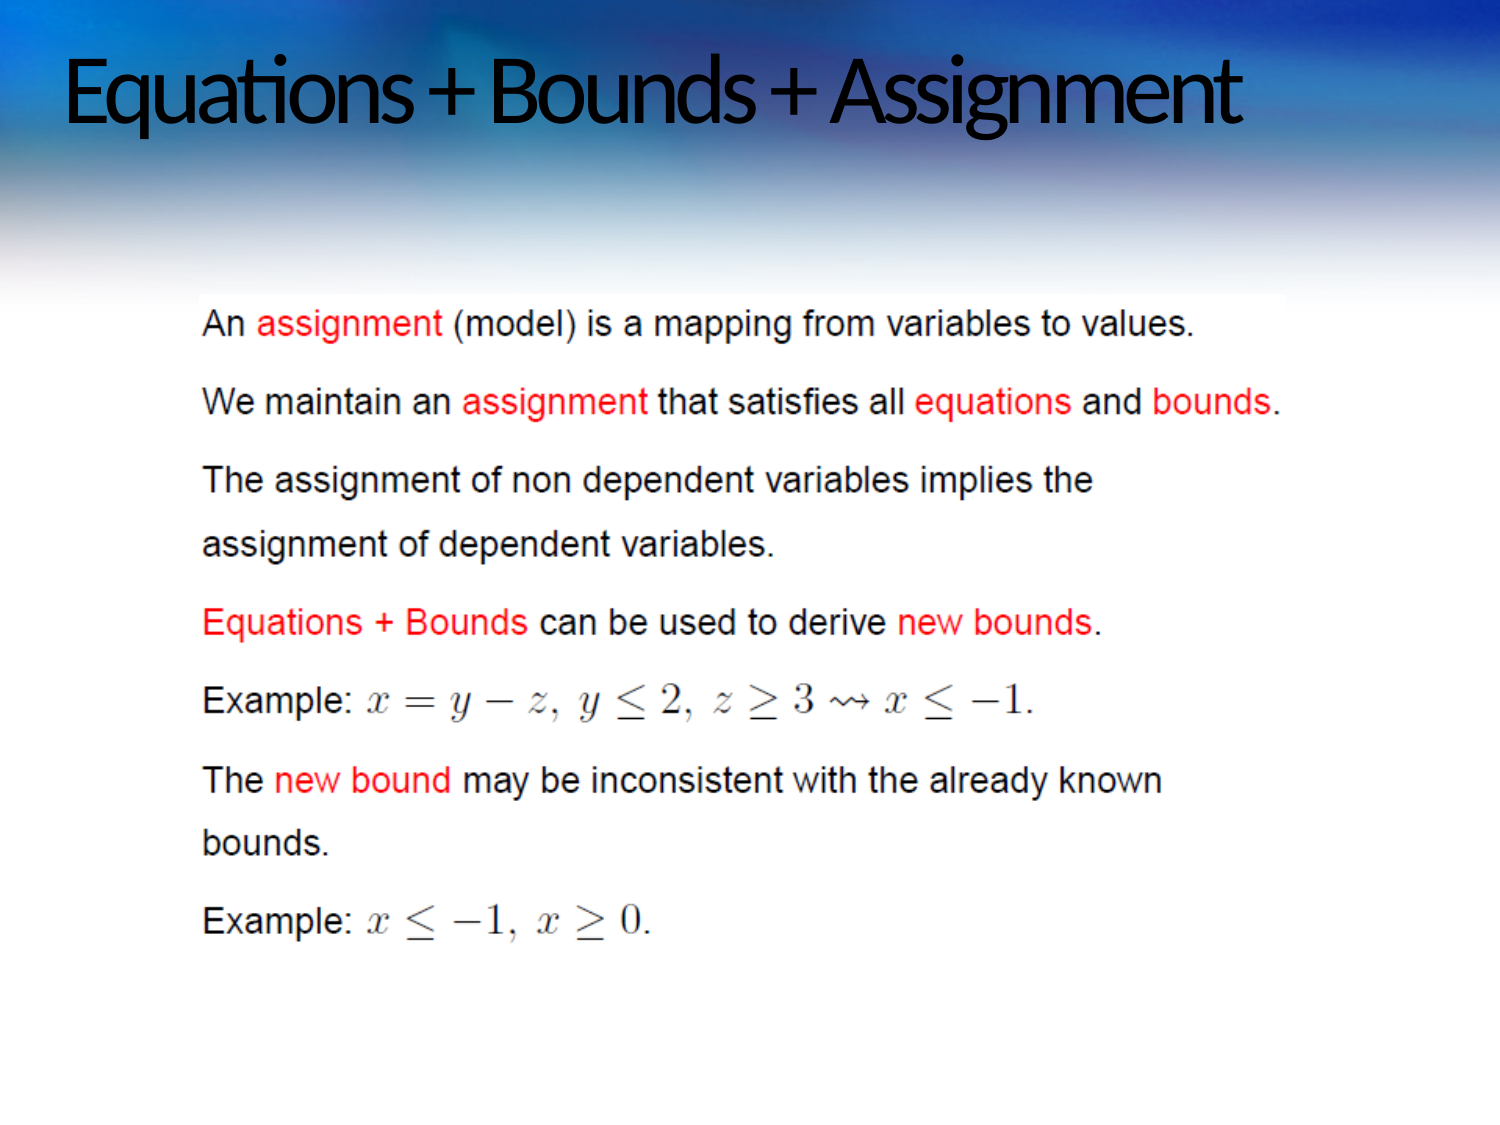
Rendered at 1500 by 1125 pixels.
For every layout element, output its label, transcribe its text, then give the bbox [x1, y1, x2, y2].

picture [0, 0, 1500, 1125]
title Equations + Bounds + Assignment [62, 37, 1438, 148]
